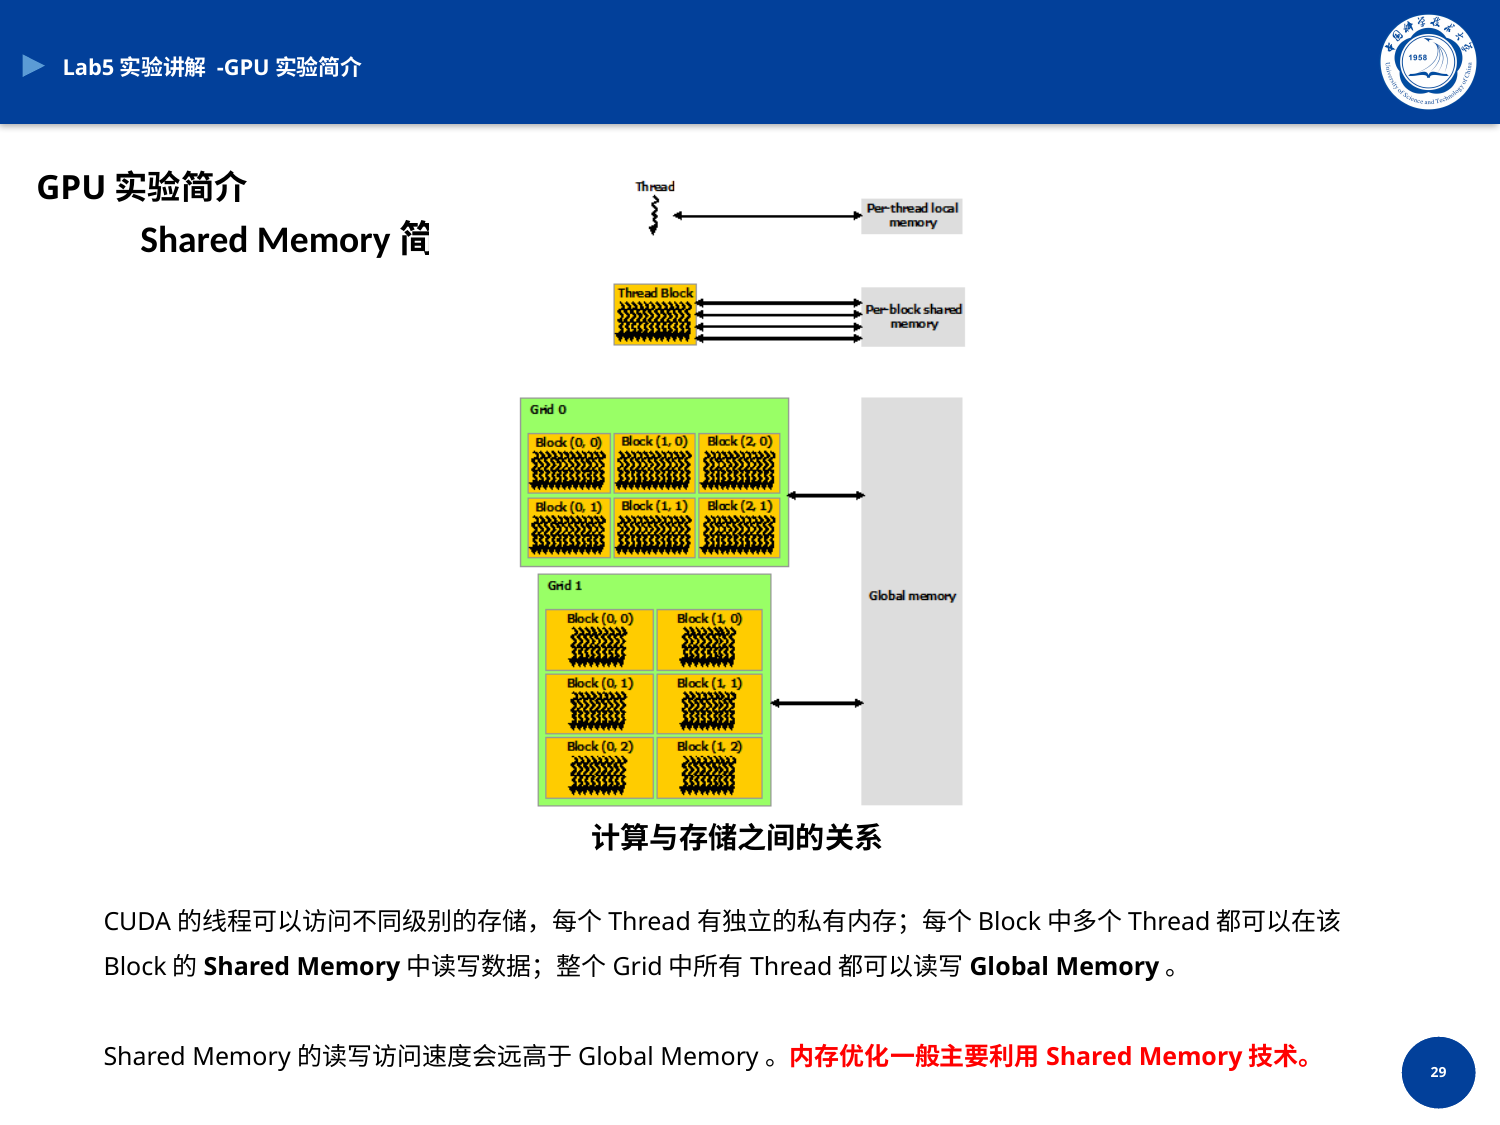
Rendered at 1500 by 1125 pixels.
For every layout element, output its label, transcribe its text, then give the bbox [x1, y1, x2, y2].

text_box 计算与存储之间的关系 [576, 813, 899, 862]
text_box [22, 45, 1056, 88]
picture [429, 176, 974, 813]
text_box CUDA的线程可以访问不同级别的存储，每个Thread有独立的私有内存；每个Block中多个Thread都可以在该Block的Shared Memory中读写数据；整个Grid中所有Thread都可以读写Global Memory。 Shared Memory的读写访问速度会远高于Global Memory。内存优化一般主要利用Shared Memory技术。 [88, 883, 1387, 1078]
picture [1379, 13, 1478, 111]
text_box Shared Memory简介 [0, 207, 429, 268]
text_box GPU实验简介 [21, 139, 263, 207]
